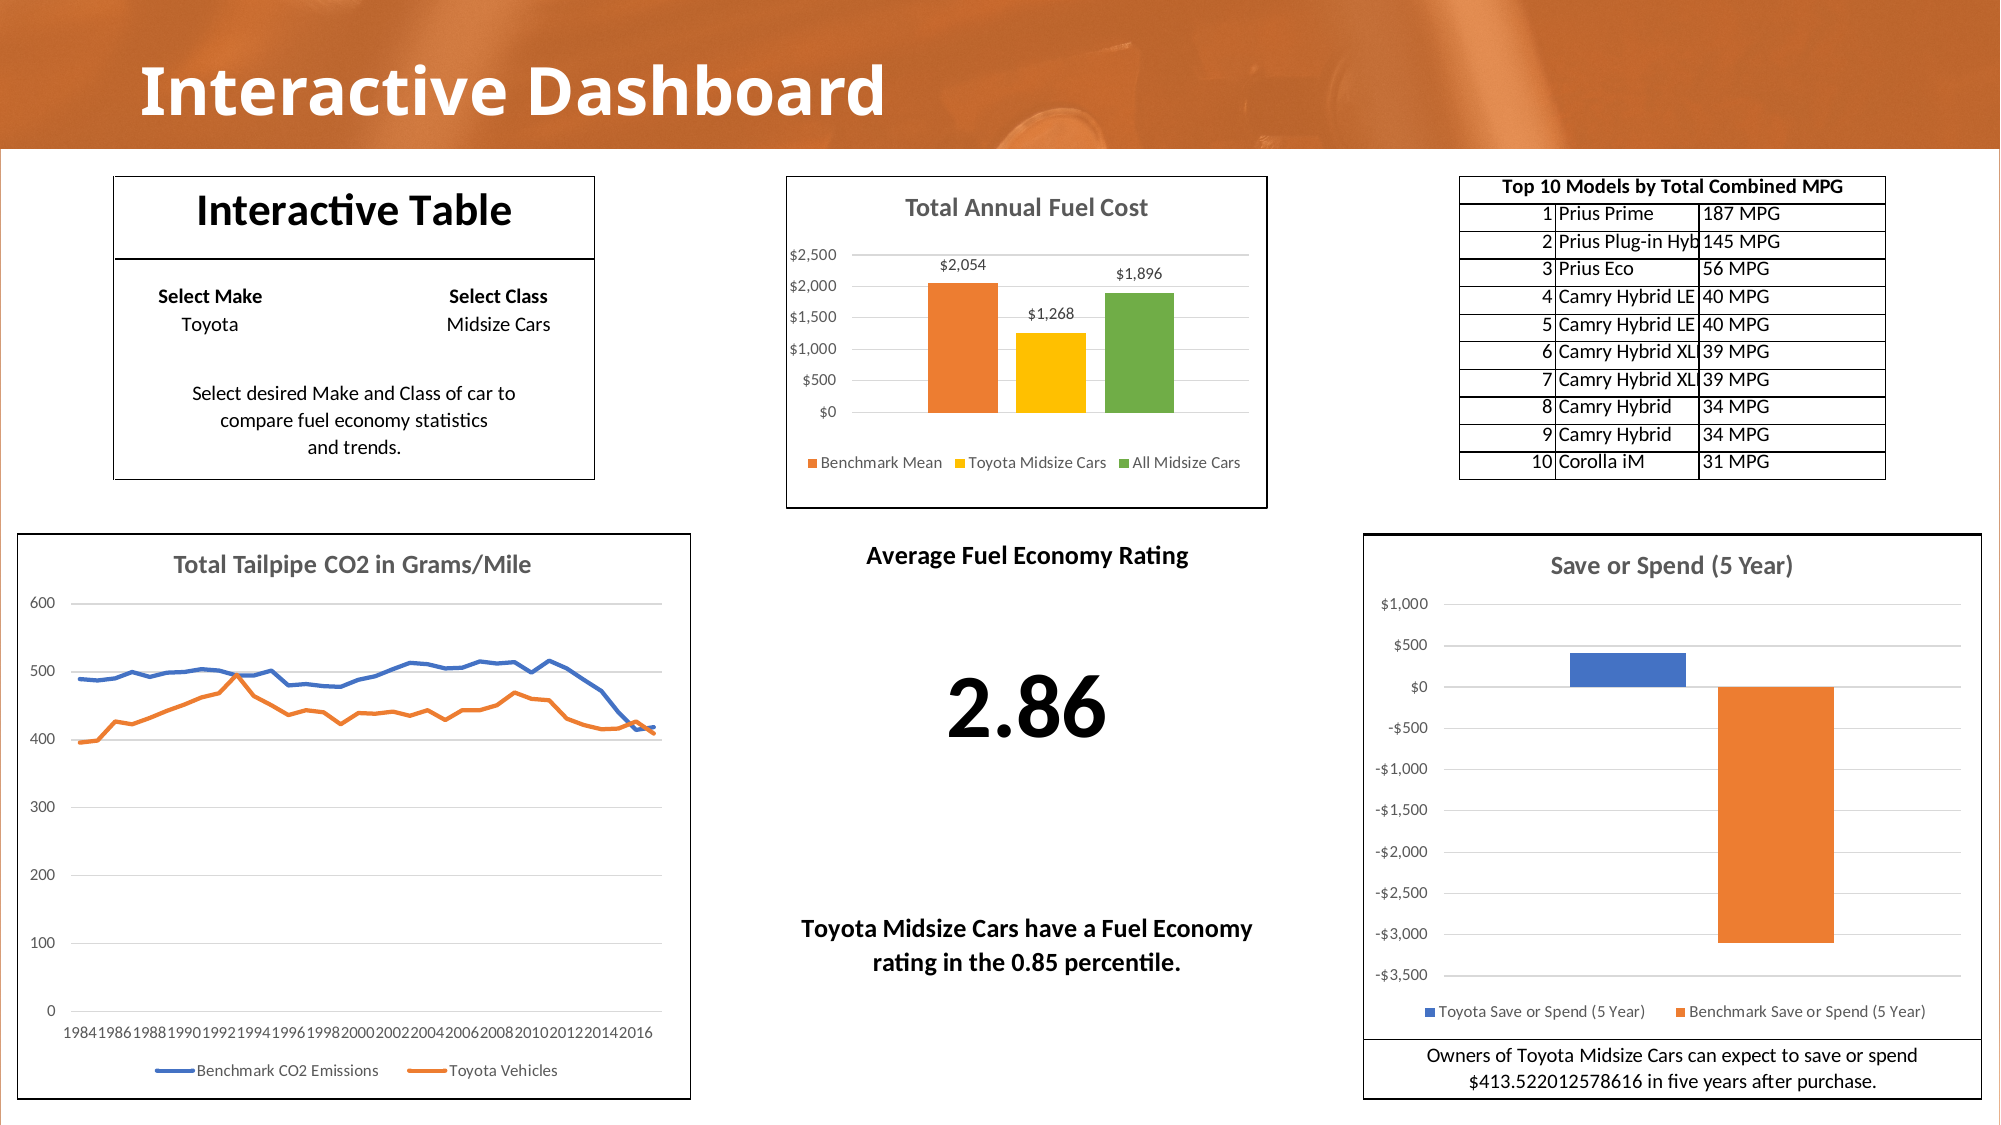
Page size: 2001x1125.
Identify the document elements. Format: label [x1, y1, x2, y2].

picture [0, 148, 2000, 1125]
list [0, 0, 2000, 148]
